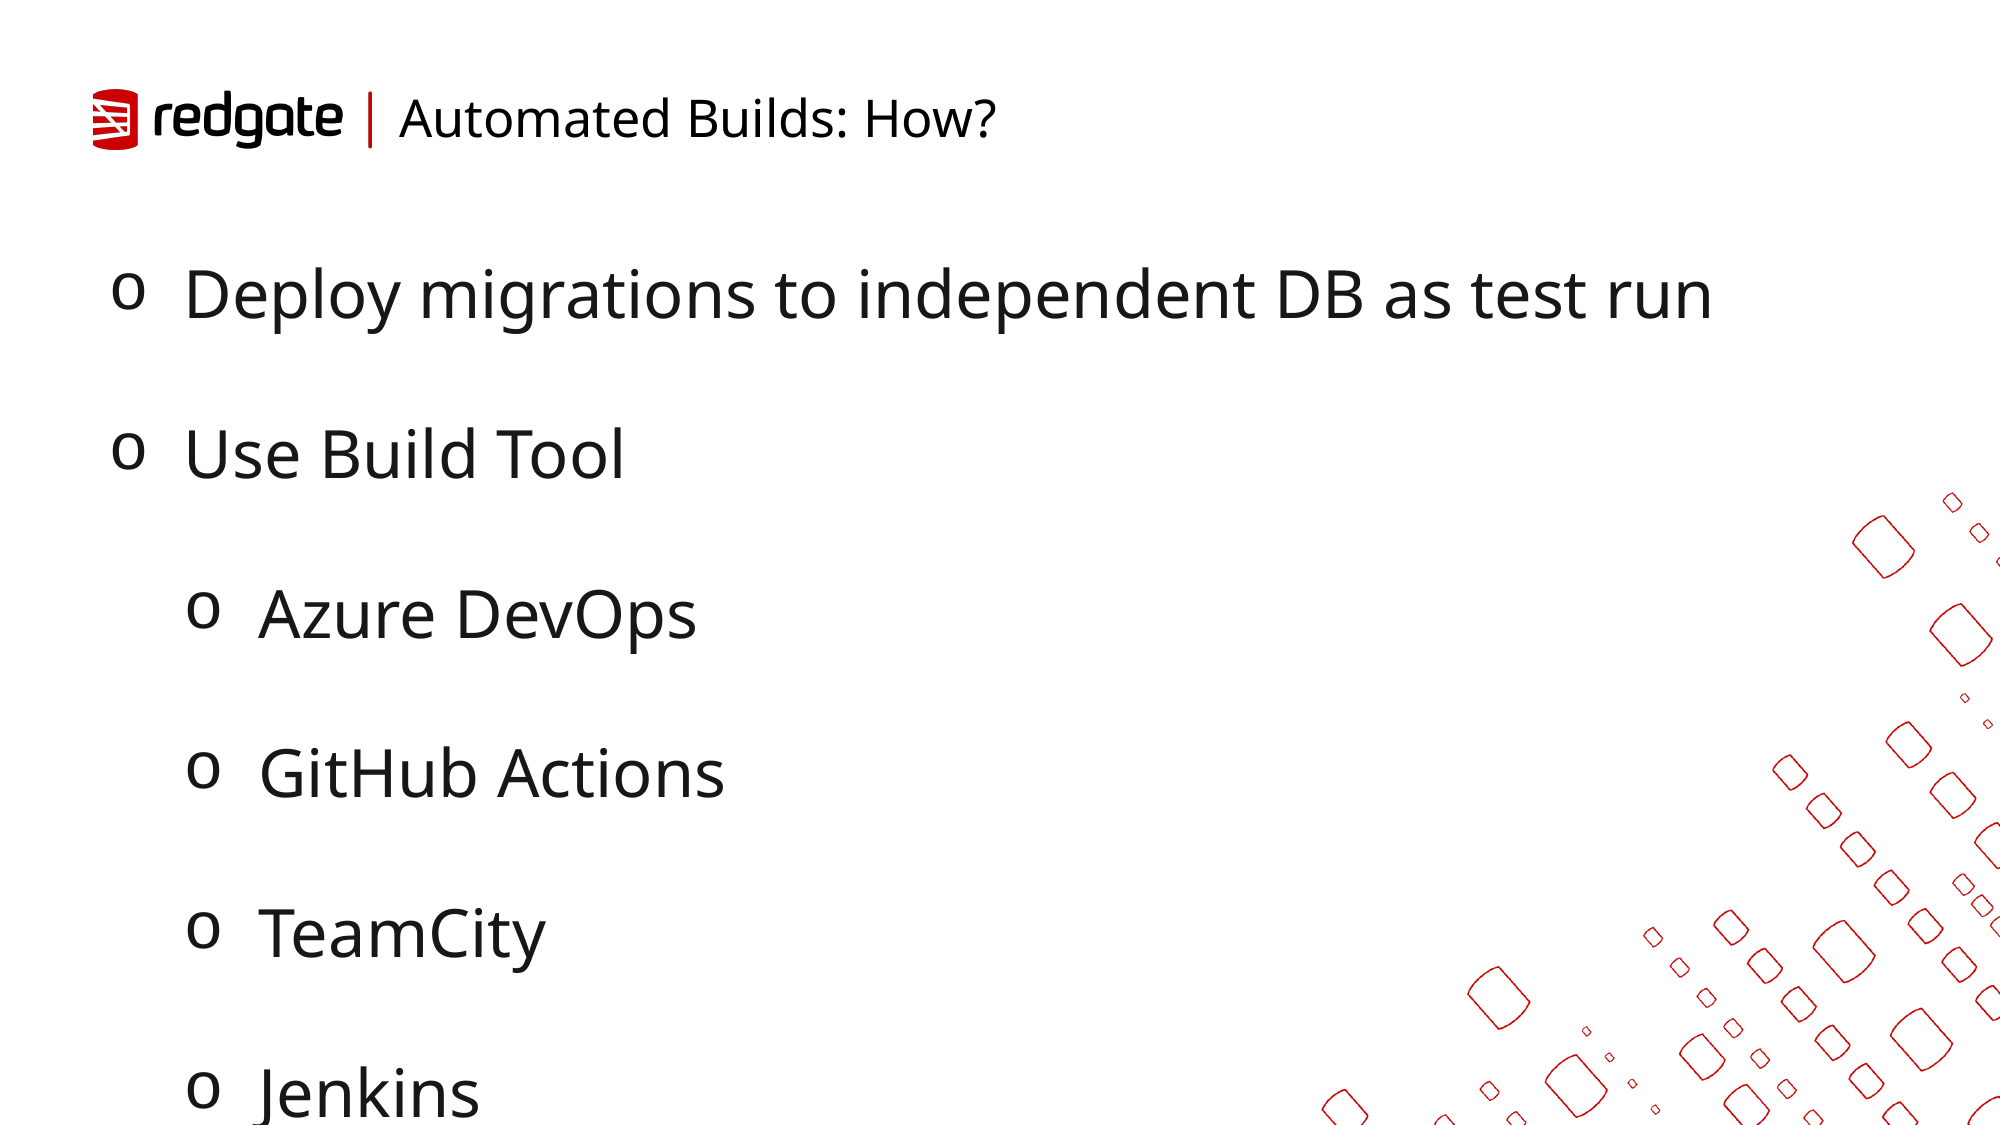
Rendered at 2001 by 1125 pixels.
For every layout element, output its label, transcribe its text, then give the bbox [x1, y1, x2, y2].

text_box Deploy migrations to independent DB as test run Use Build Tool Azure DevOps GitHub Actions TeamCity Jenkins [93, 164, 1903, 1125]
picture [93, 89, 372, 150]
text_box Automated Builds: How? [384, 78, 1779, 156]
picture [1295, 463, 2000, 1125]
